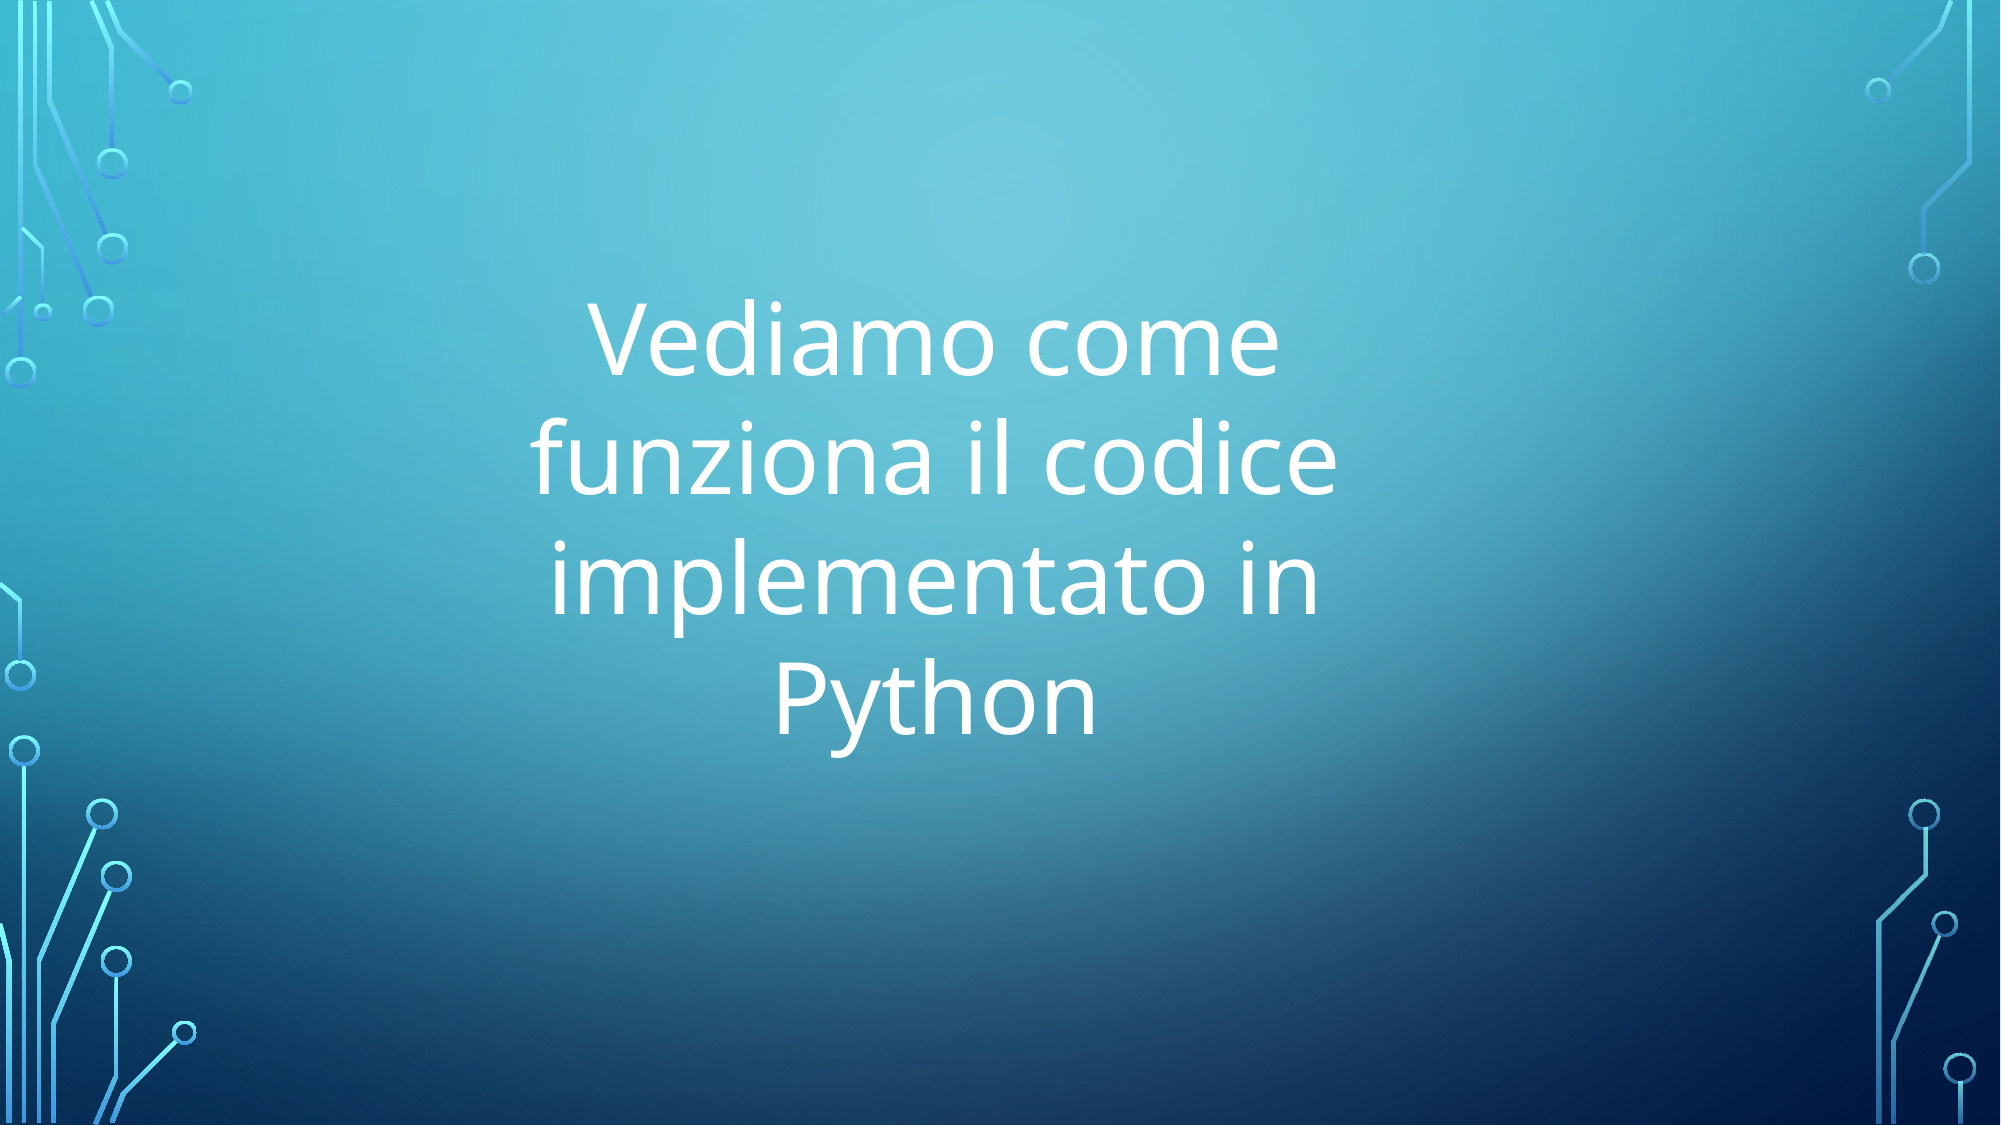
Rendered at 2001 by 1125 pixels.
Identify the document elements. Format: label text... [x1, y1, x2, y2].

text_box Vediamo come funziona il codice implementato in Python [509, 267, 1362, 763]
